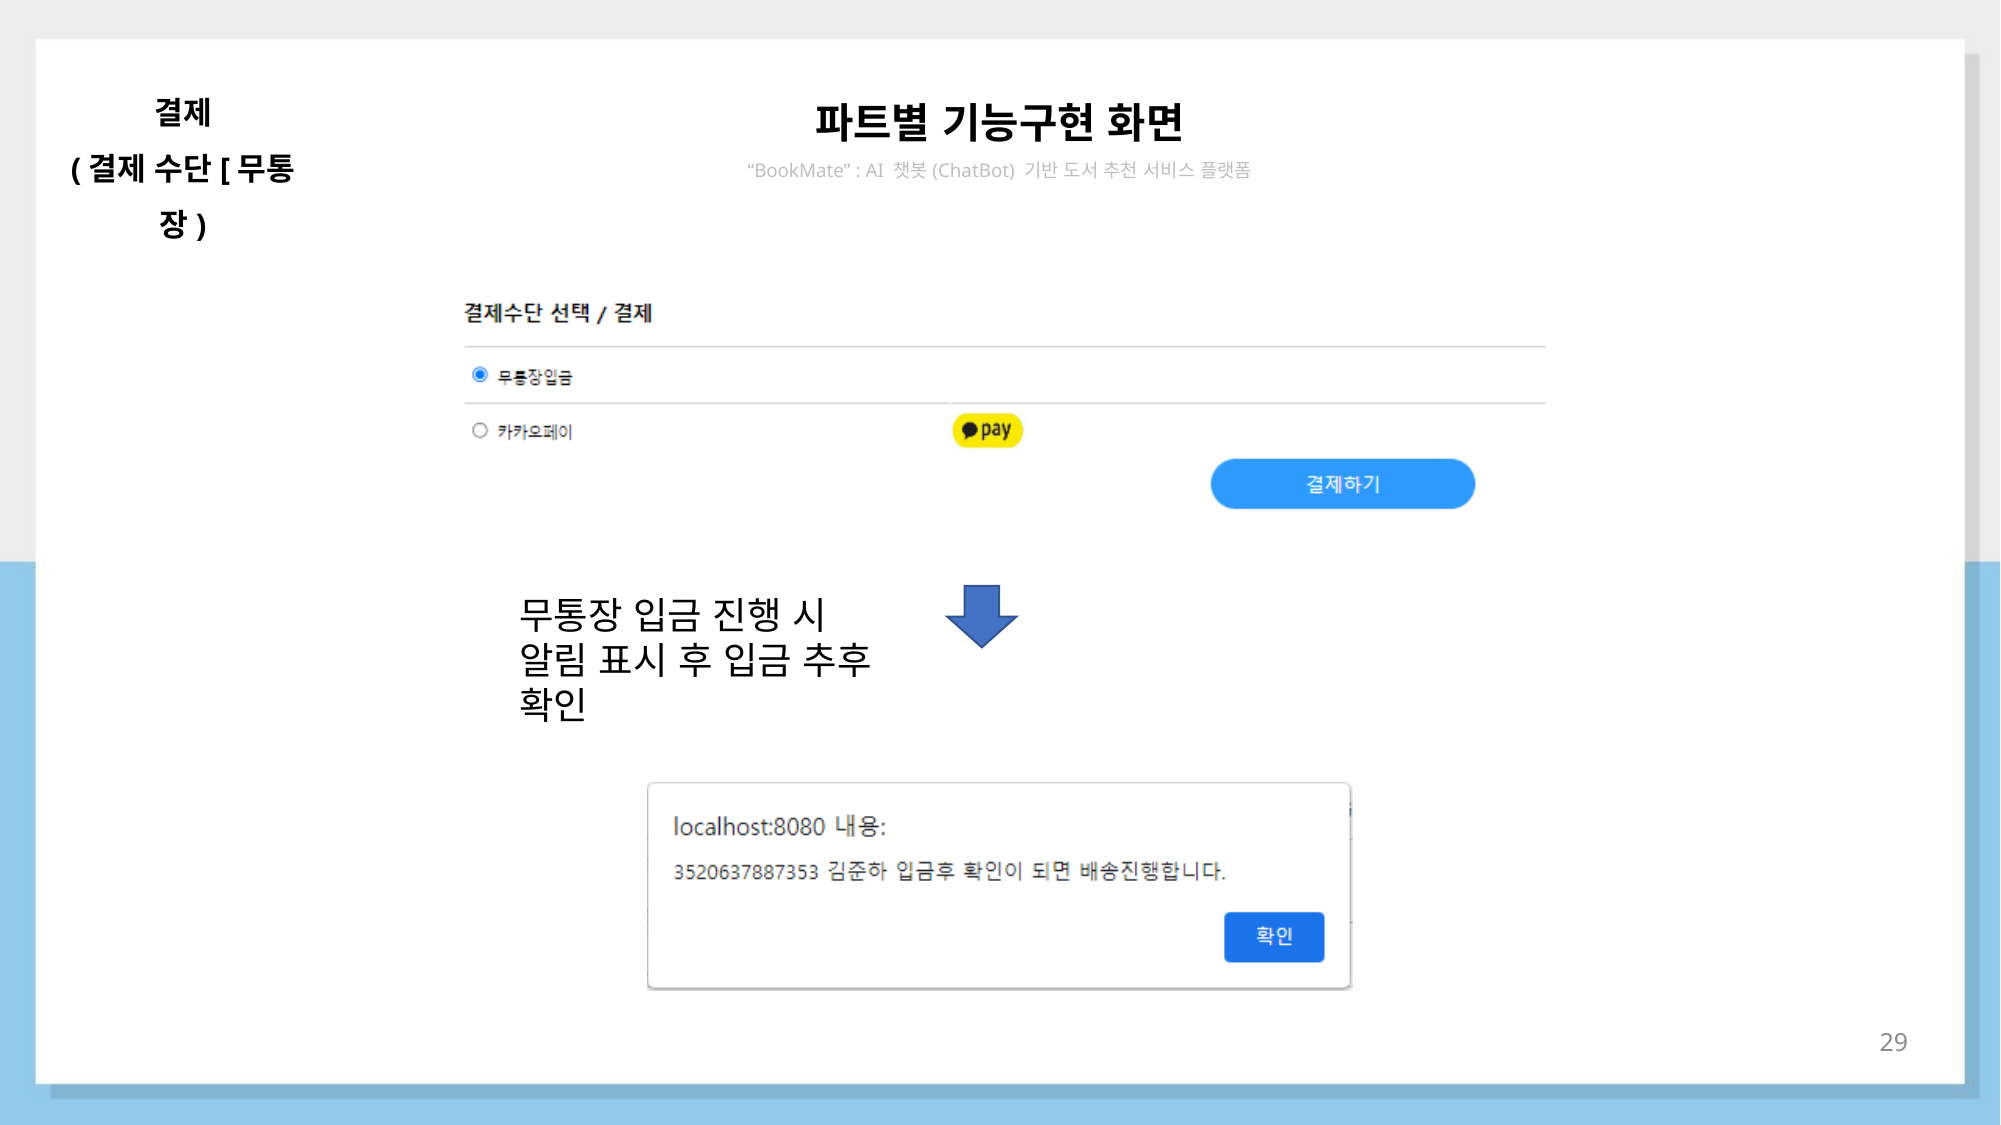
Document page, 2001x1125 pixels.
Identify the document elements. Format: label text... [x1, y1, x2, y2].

text_box [944, 584, 1020, 649]
picture [0, 0, 2001, 1125]
text_box 무통장 입금 진행 시 알림 표시 후 입금 추후 확인 [504, 584, 887, 735]
text_box 결제 (결제 수단[무통장) [38, 67, 328, 251]
text_box 파트별 기능구현 화면 “BookMate” : AI 챗봇(ChatBot) 기반 도서 추천 서비스 플랫폼 [717, 64, 1283, 189]
slide_number 29 [1473, 1013, 1924, 1074]
